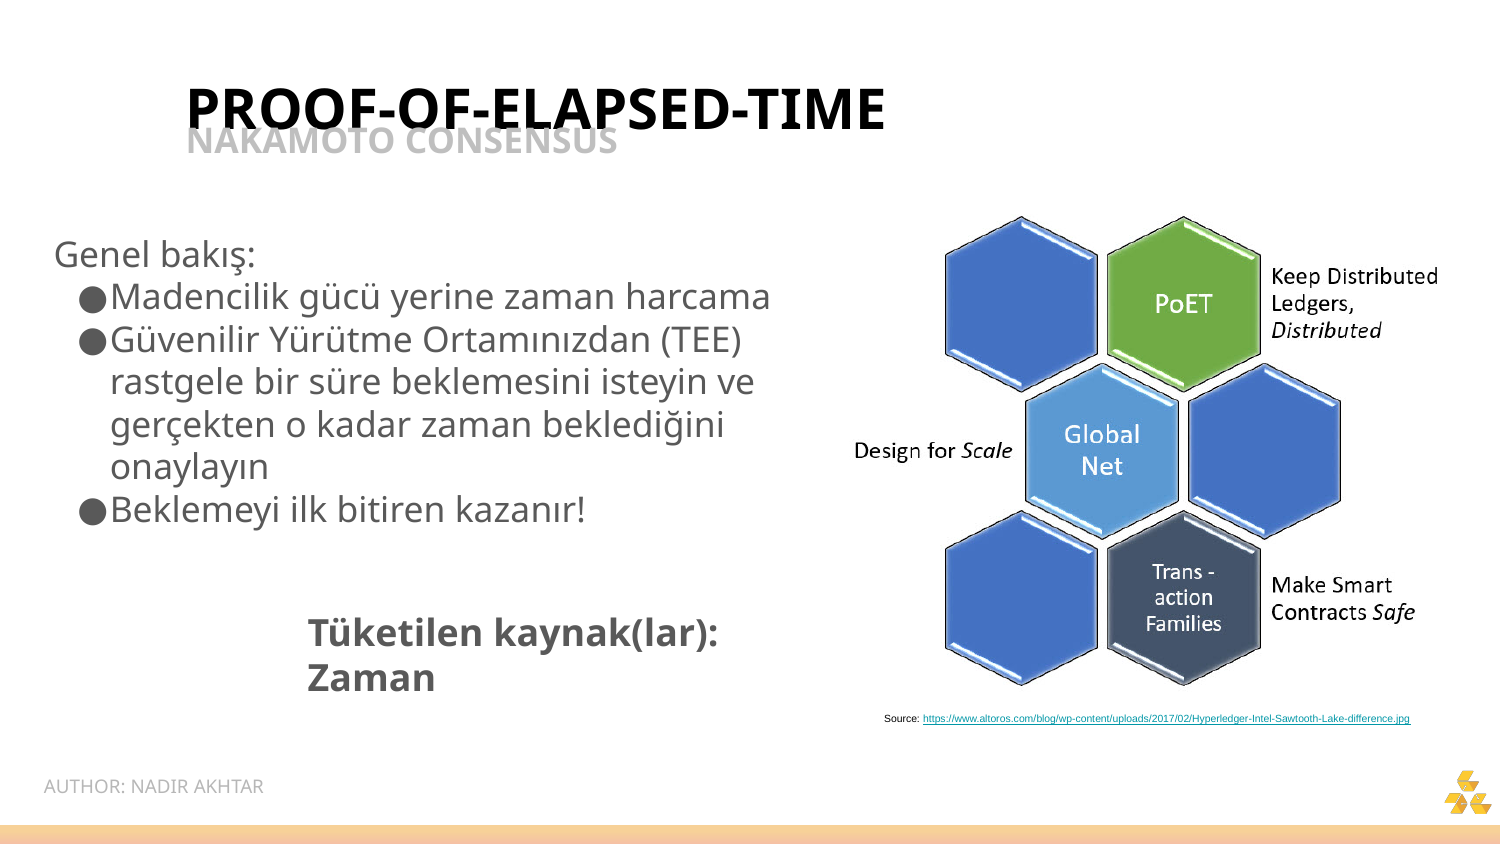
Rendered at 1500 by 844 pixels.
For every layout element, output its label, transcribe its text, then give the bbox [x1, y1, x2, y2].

text_box NAKAMOTO CONSENSUS [179, 108, 899, 171]
text_box AUTHOR: NADIR AKHTAR [38, 747, 369, 834]
text_box PROOF-OF-ELAPSED-TIME [179, 66, 1378, 129]
list Genel bakış: Madencilik gücü yerine zaman harcama Güvenilir Yürütme Ortamınızdan (TEE) rastgele bir süre beklemesini isteyin ve gerçekten o kadar zaman beklediğini onaylayın Beklemeyi ilk bitiren kazanır! Tüketilen kaynak(lar): Zaman [38, 242, 848, 733]
picture [0, 825, 1500, 844]
text_box Source: https://www.altoros.com/blog/wp-content/uploads/2017/02/Hyperledger-Intel-Sawtooth-Lake-difference.jpg [878, 632, 1500, 818]
picture [842, 207, 1444, 699]
